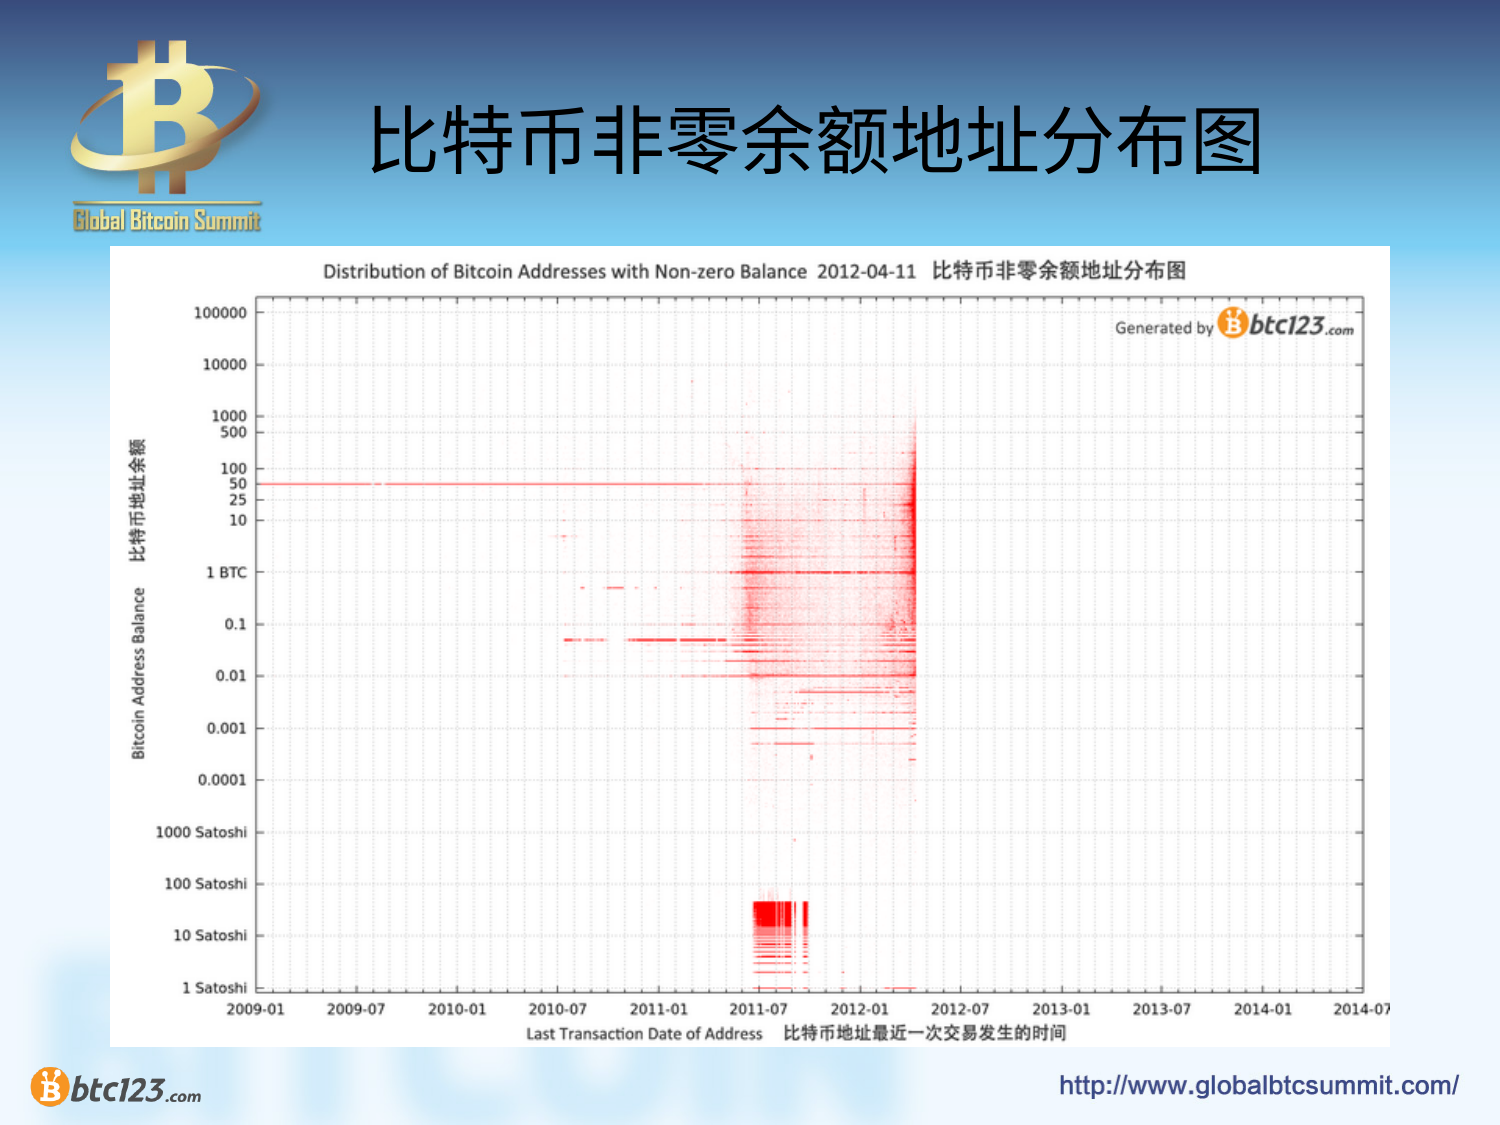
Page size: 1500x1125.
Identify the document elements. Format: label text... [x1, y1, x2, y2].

title 比特币非零余额地址分布图 [206, 45, 1425, 233]
picture [23, 1056, 207, 1118]
picture [109, 246, 1390, 1048]
